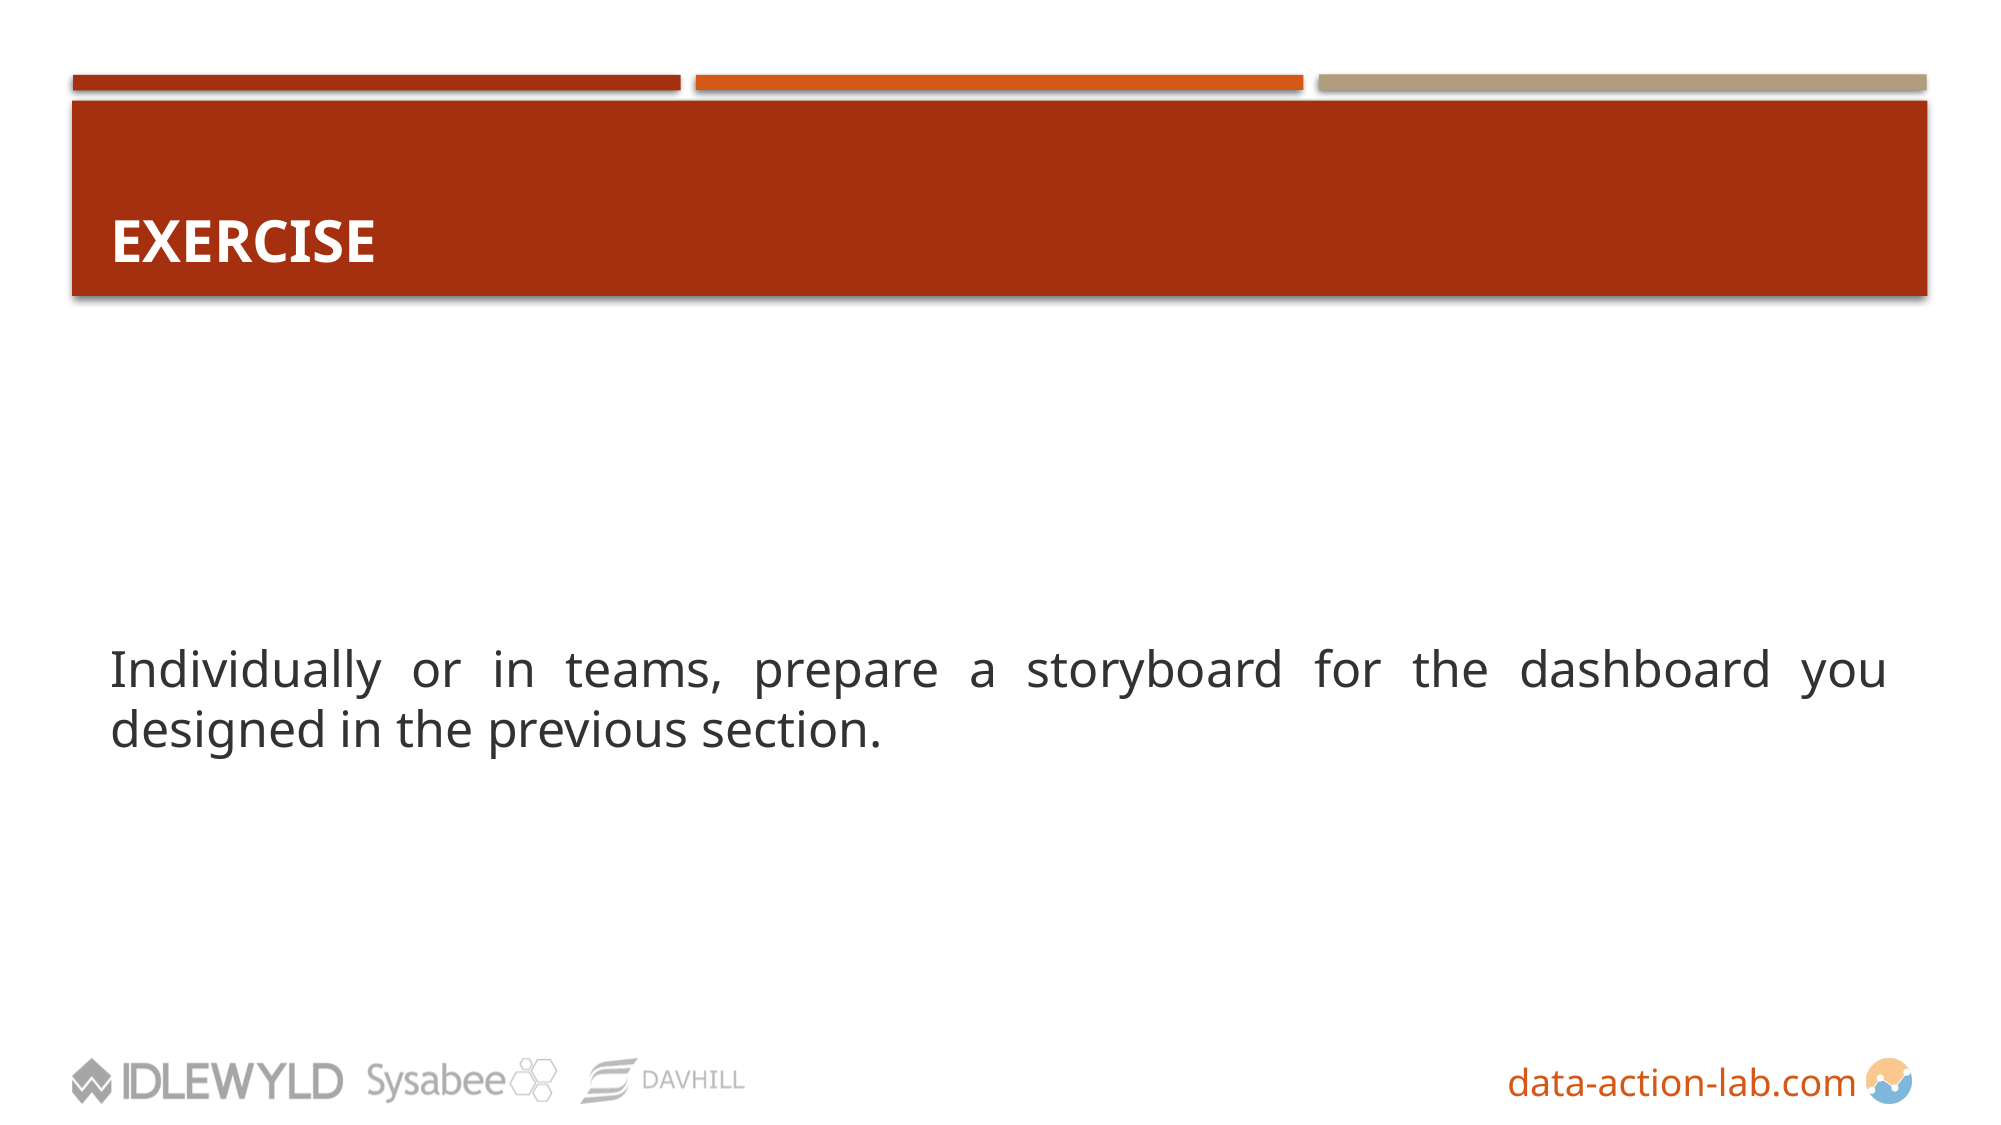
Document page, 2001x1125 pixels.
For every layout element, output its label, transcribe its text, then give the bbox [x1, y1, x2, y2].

title EXERCISE [95, 115, 1905, 282]
list Individually or in teams, prepare a storyboard for the dashboard you designed in the previous section. [95, 357, 1905, 1037]
picture [72, 1058, 745, 1104]
